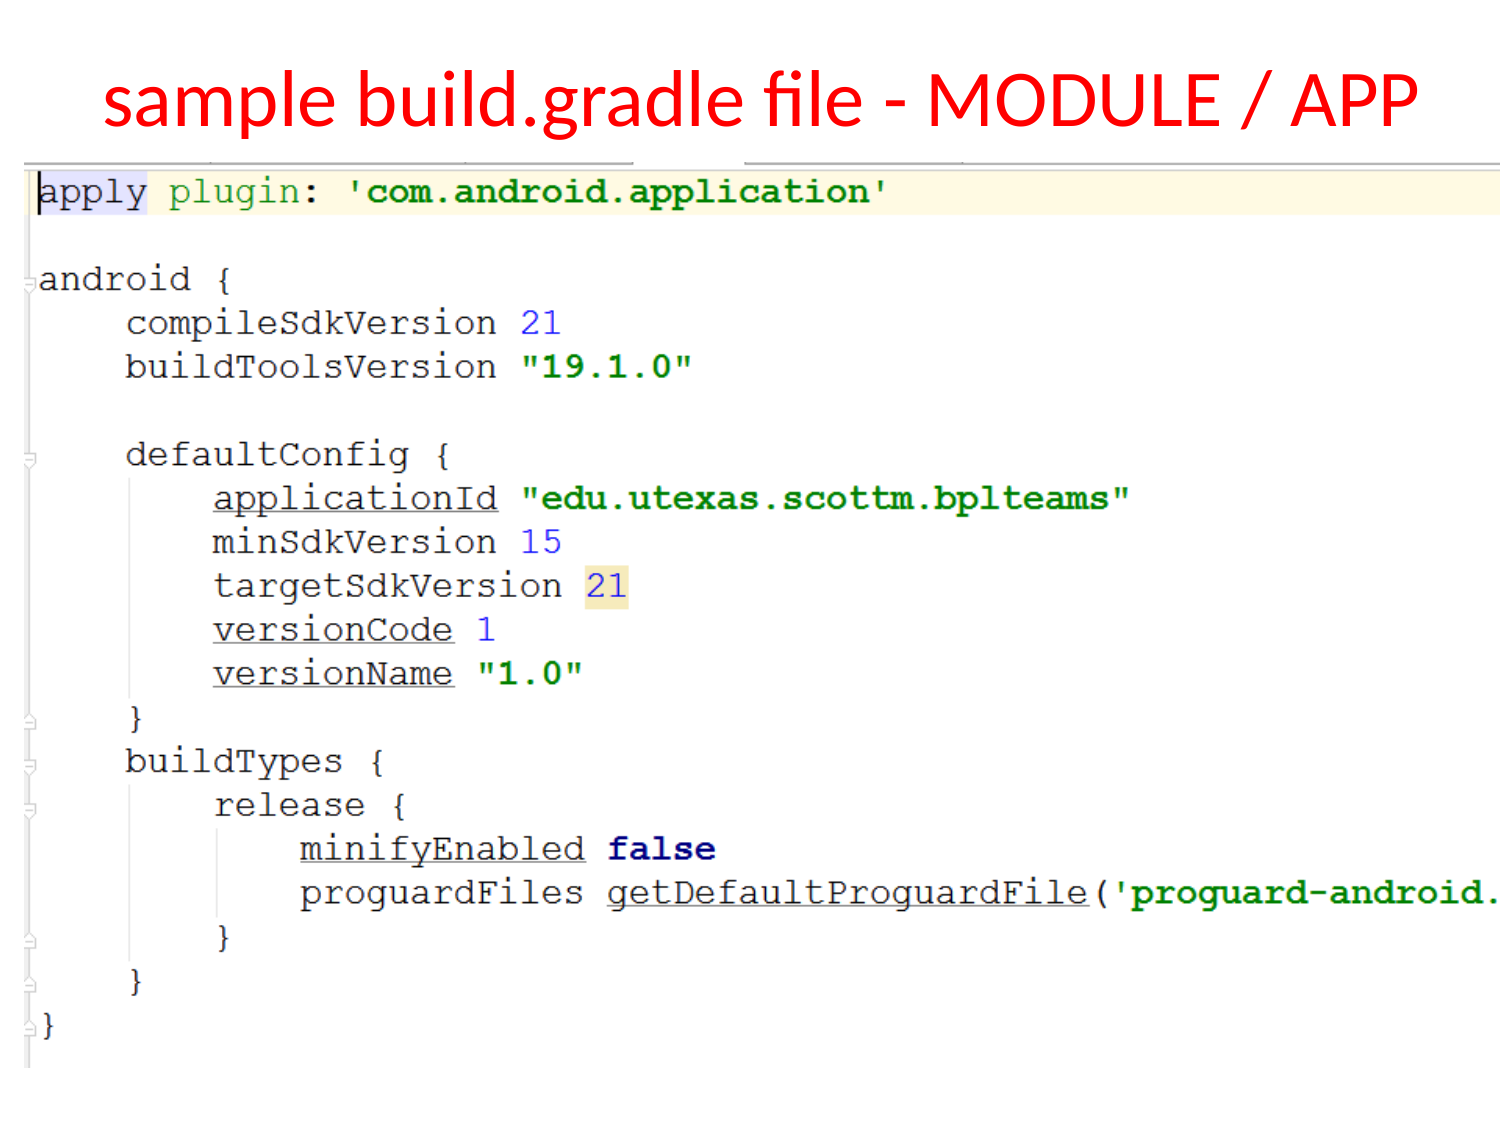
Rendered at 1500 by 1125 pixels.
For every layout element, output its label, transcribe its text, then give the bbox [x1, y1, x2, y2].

picture [24, 162, 1500, 1068]
title sample build.gradle file - MODULE / APP [62, 0, 1463, 158]
